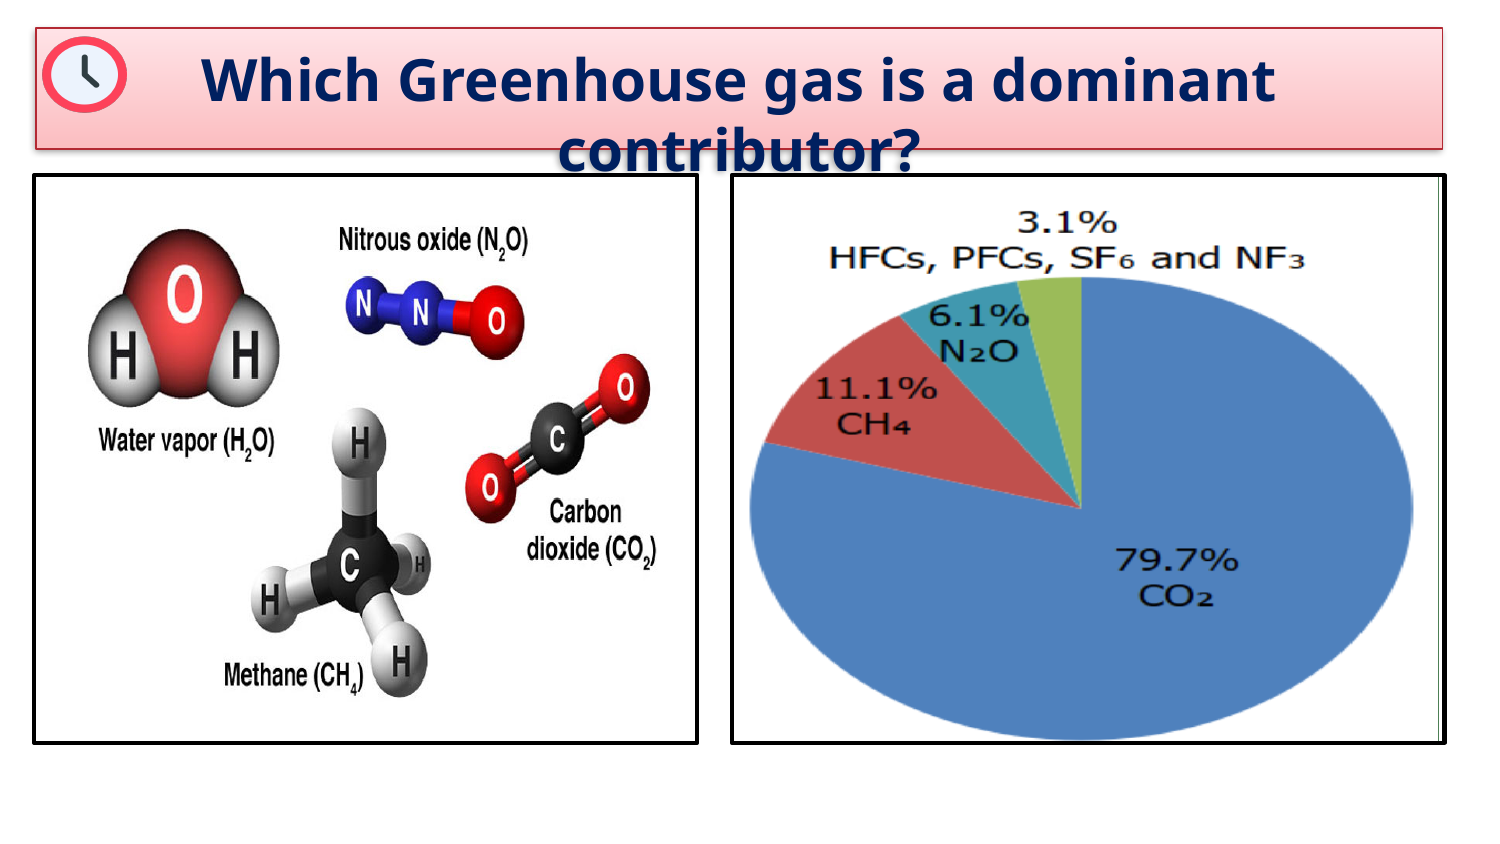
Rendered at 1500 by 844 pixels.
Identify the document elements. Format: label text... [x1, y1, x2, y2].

picture [733, 176, 1443, 741]
title Which Greenhouse gas is a dominant contributor? [35, 27, 1443, 150]
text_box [74, 176, 1010, 844]
picture [35, 176, 696, 741]
picture [35, 30, 133, 118]
